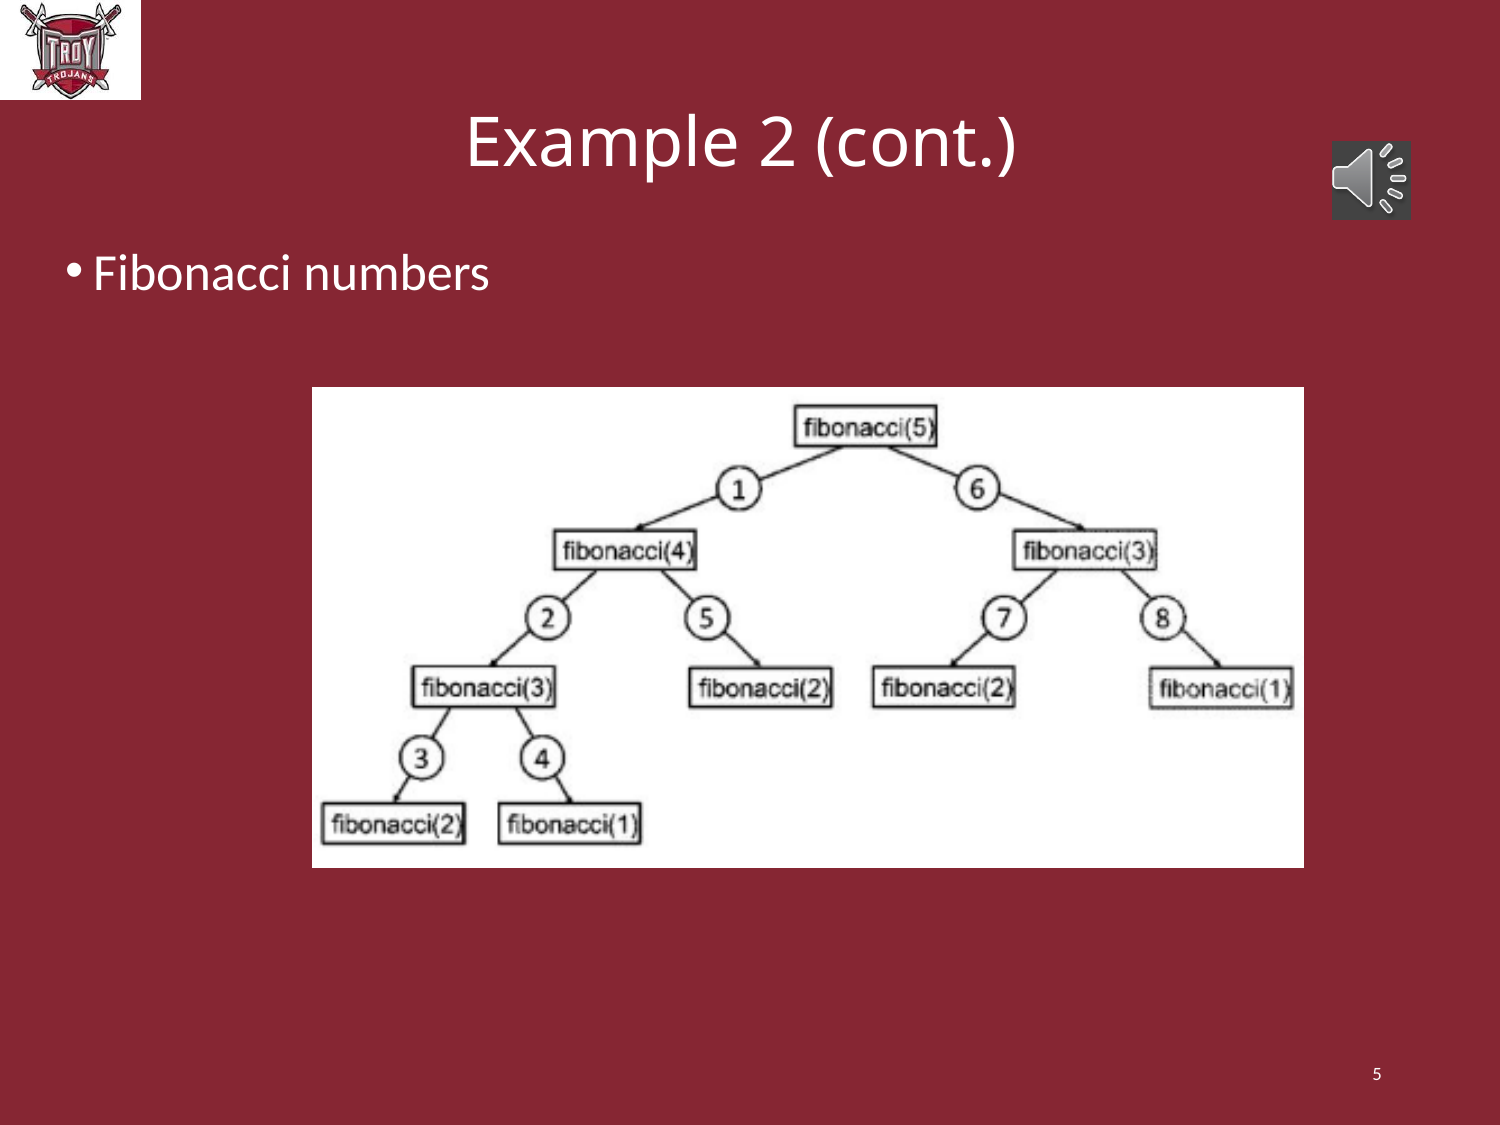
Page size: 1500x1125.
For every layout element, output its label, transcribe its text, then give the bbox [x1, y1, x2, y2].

slide_number 5 [1059, 1042, 1397, 1103]
title Example 2 (cont.) [61, 50, 1412, 237]
list Fibonacci numbers [50, 237, 1463, 1038]
picture [1331, 140, 1412, 221]
picture [312, 387, 1304, 868]
picture [0, 0, 141, 100]
